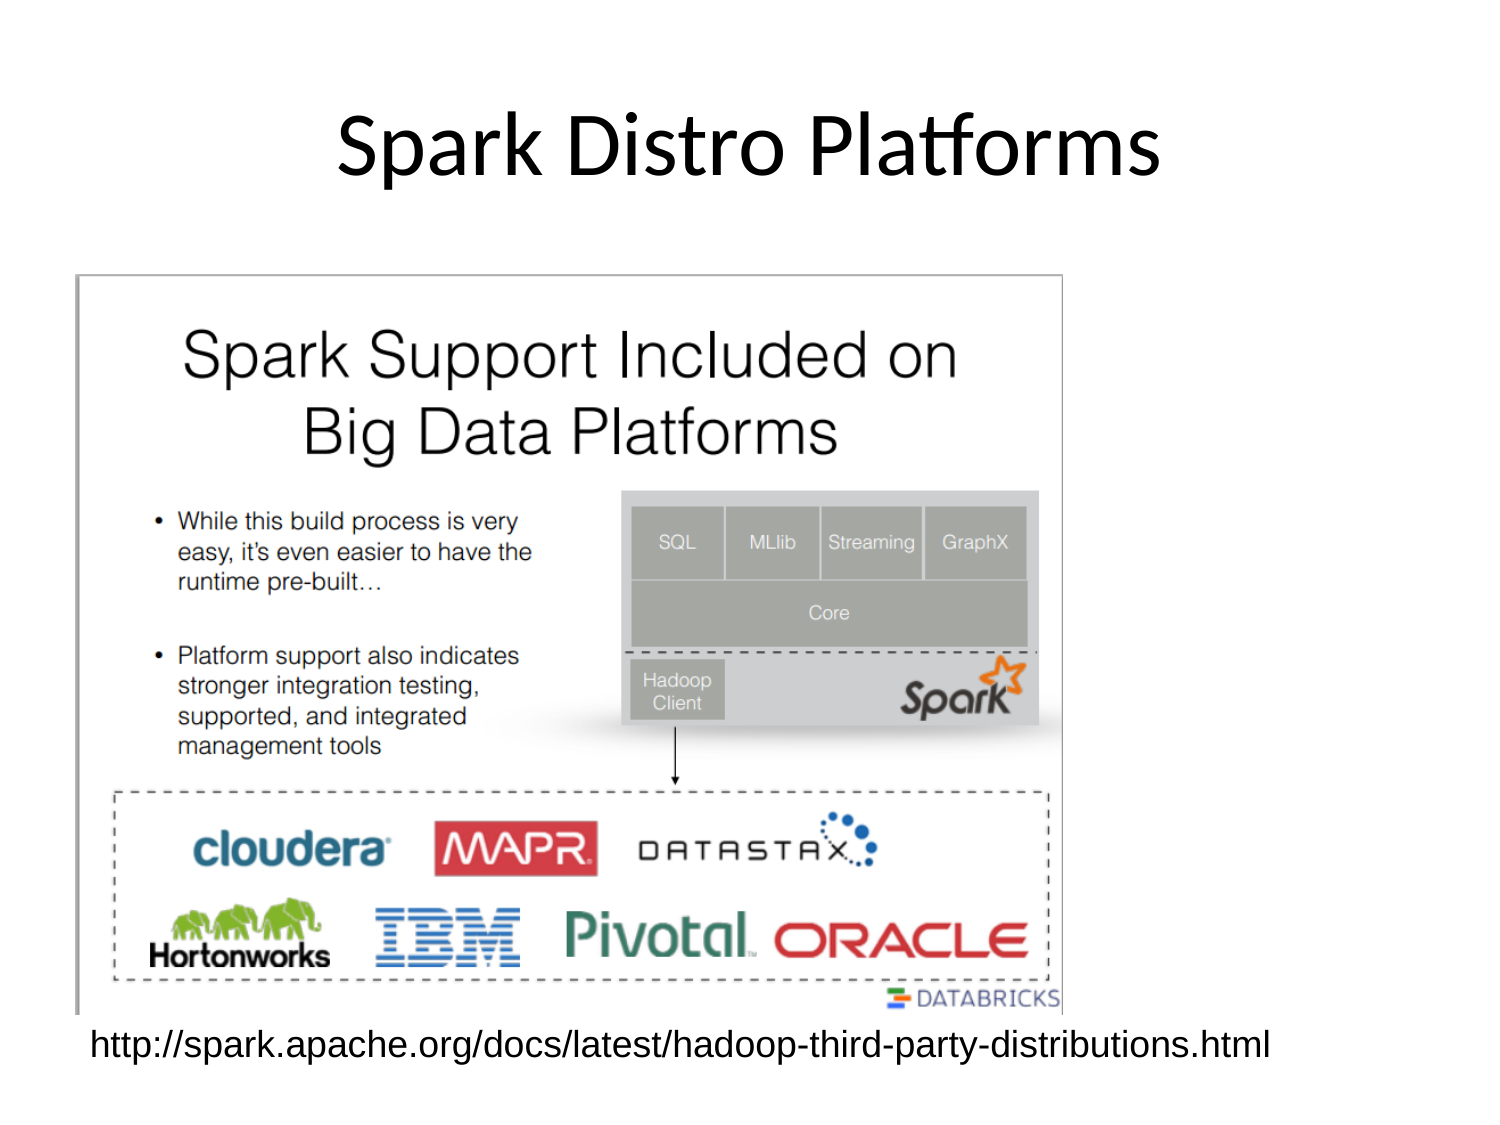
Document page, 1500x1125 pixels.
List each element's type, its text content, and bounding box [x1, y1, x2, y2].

title Spark Distro Platforms [75, 45, 1425, 233]
text_box http://spark.apache.org/docs/latest/hadoop-third-party-distributions.html [74, 1012, 1425, 1073]
picture [74, 274, 1063, 1015]
